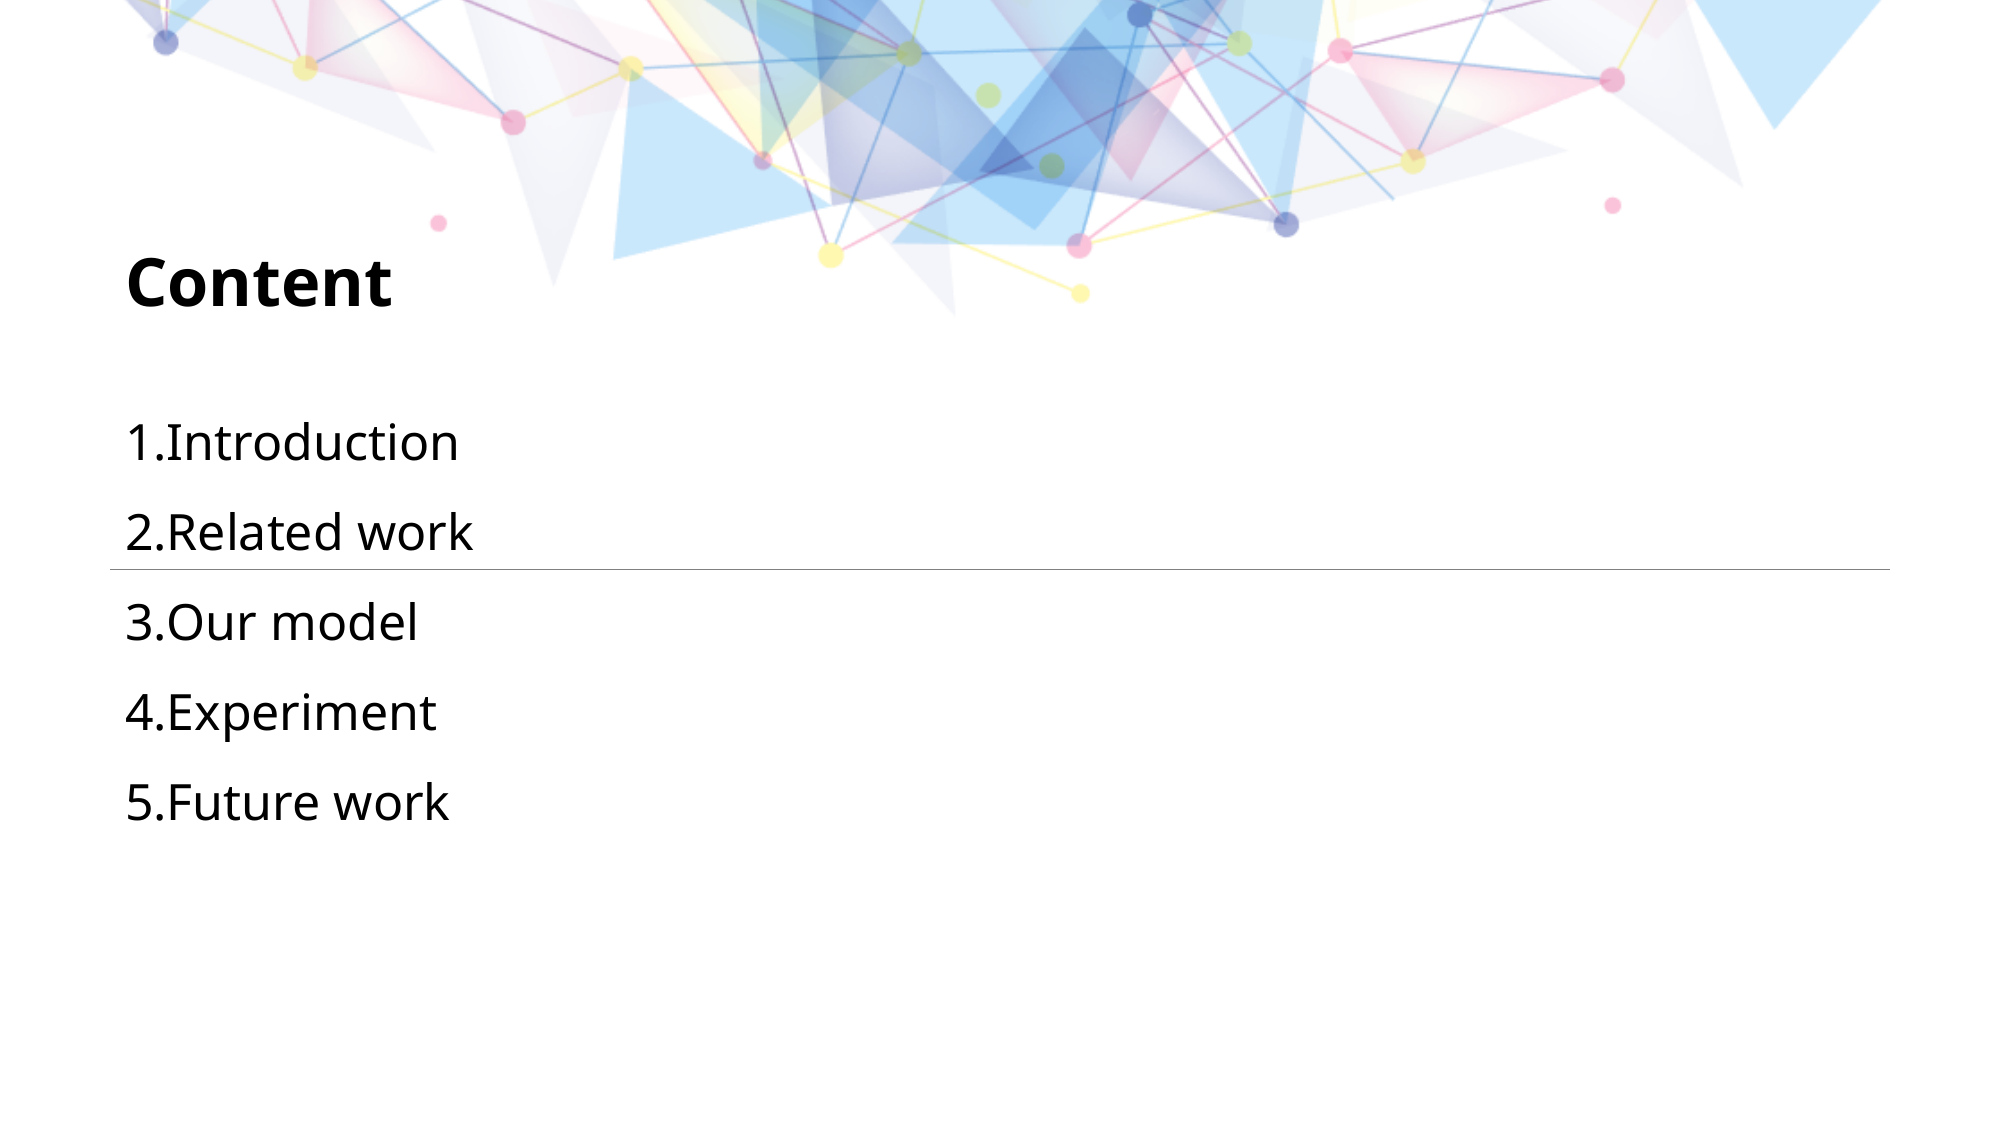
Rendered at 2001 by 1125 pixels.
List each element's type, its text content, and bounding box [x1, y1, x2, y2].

list Introduction Related work Our model Experiment Future work [109, 373, 1890, 1010]
title Content [109, 196, 1890, 373]
picture [7, 0, 1890, 442]
